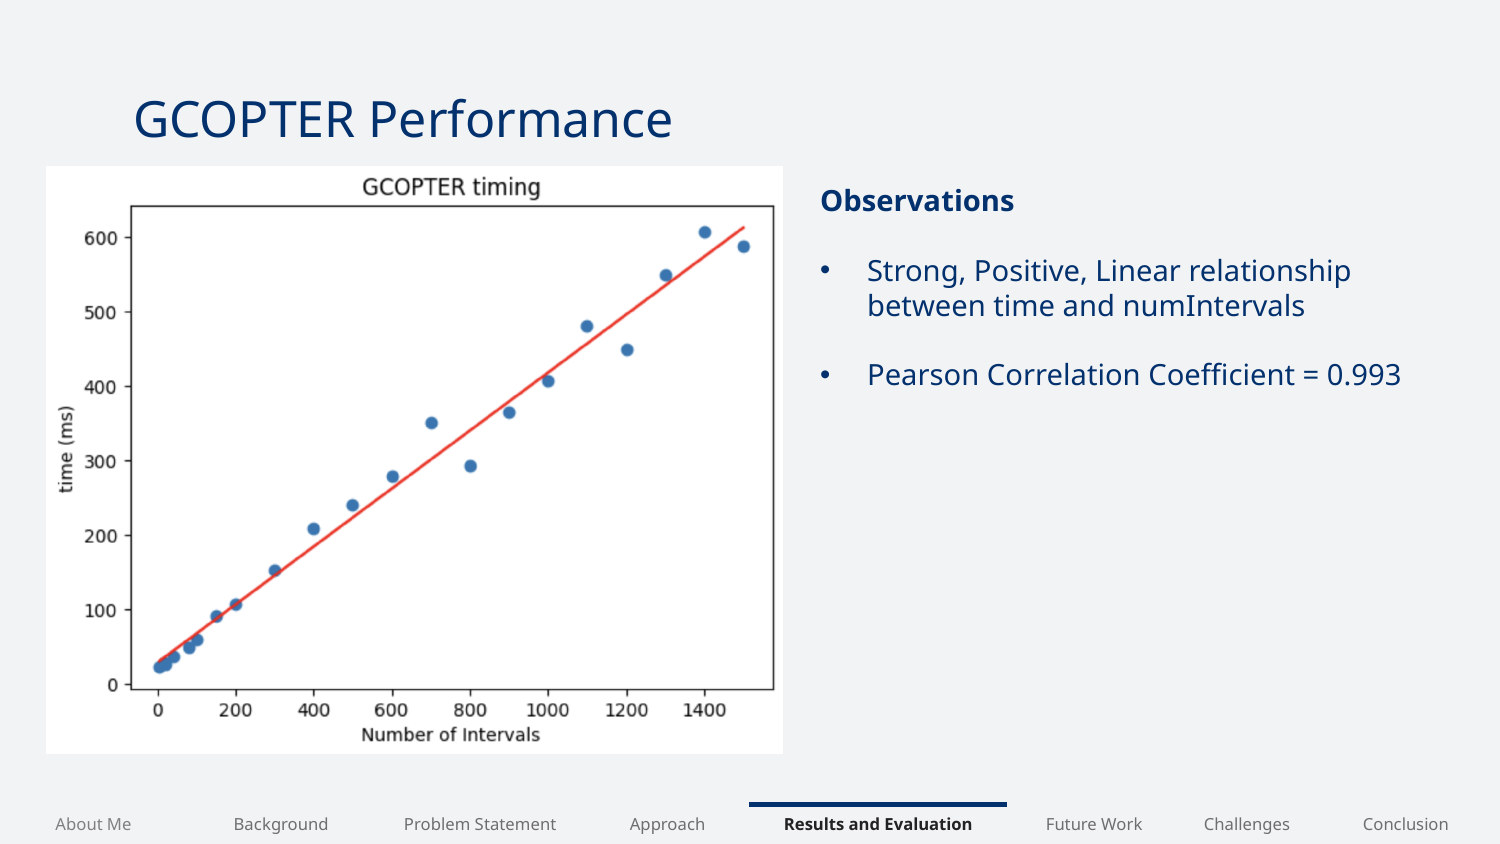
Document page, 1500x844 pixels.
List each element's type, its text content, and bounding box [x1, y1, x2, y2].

picture [46, 166, 784, 754]
text_box Observations Strong, Positive, Linear relationship between time and numIntervals Pearson Correlation Coefficient = 0.993 [784, 166, 1453, 750]
title GCOPTER Performance [118, 72, 1382, 166]
